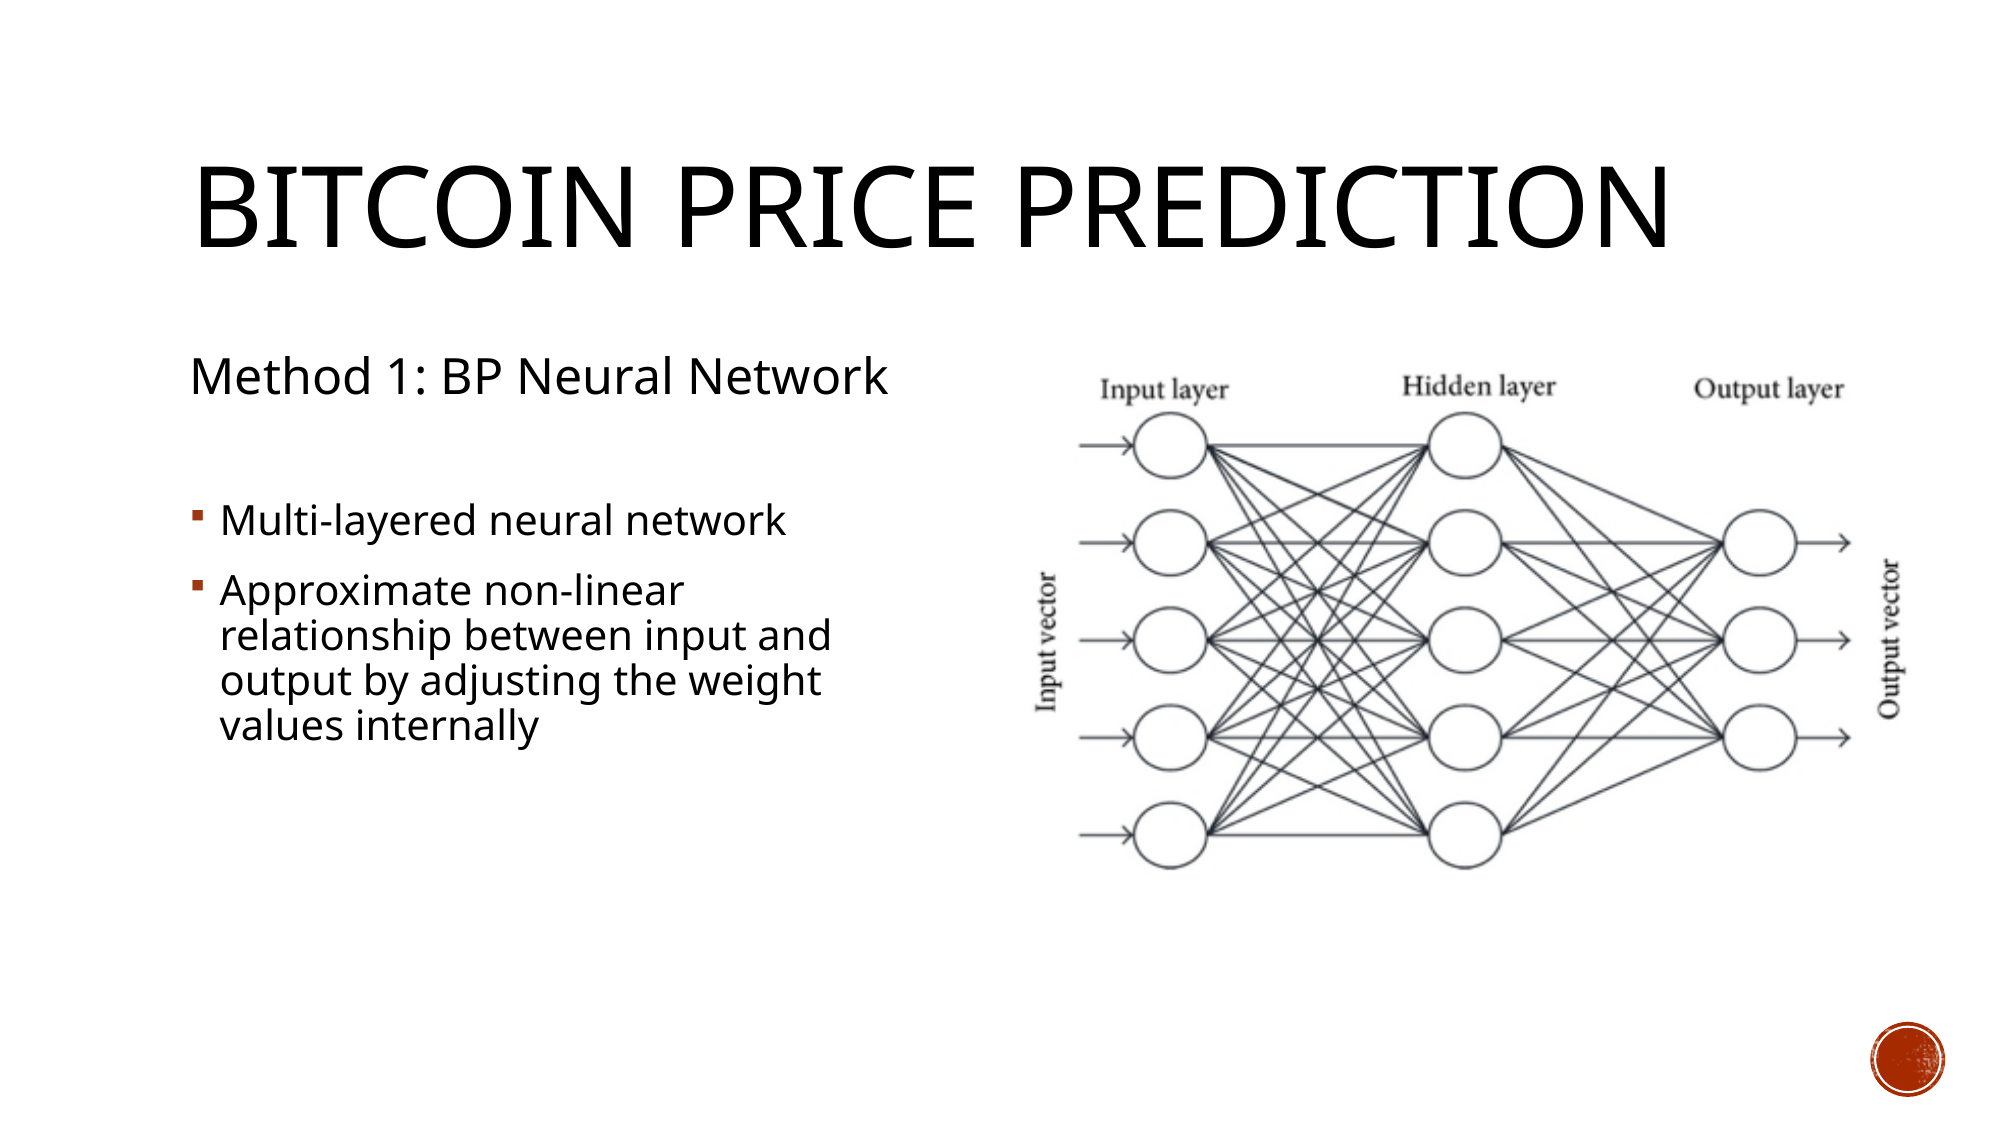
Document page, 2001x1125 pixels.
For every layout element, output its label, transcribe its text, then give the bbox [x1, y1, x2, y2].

list Method 1: BP Neural Network Multi-layered neural network Approximate non-linear relationship between input and output by adjusting the weight values internally [174, 343, 944, 1008]
title Bitcoin PRICE Prediction [175, 79, 1826, 344]
picture [999, 341, 1941, 900]
